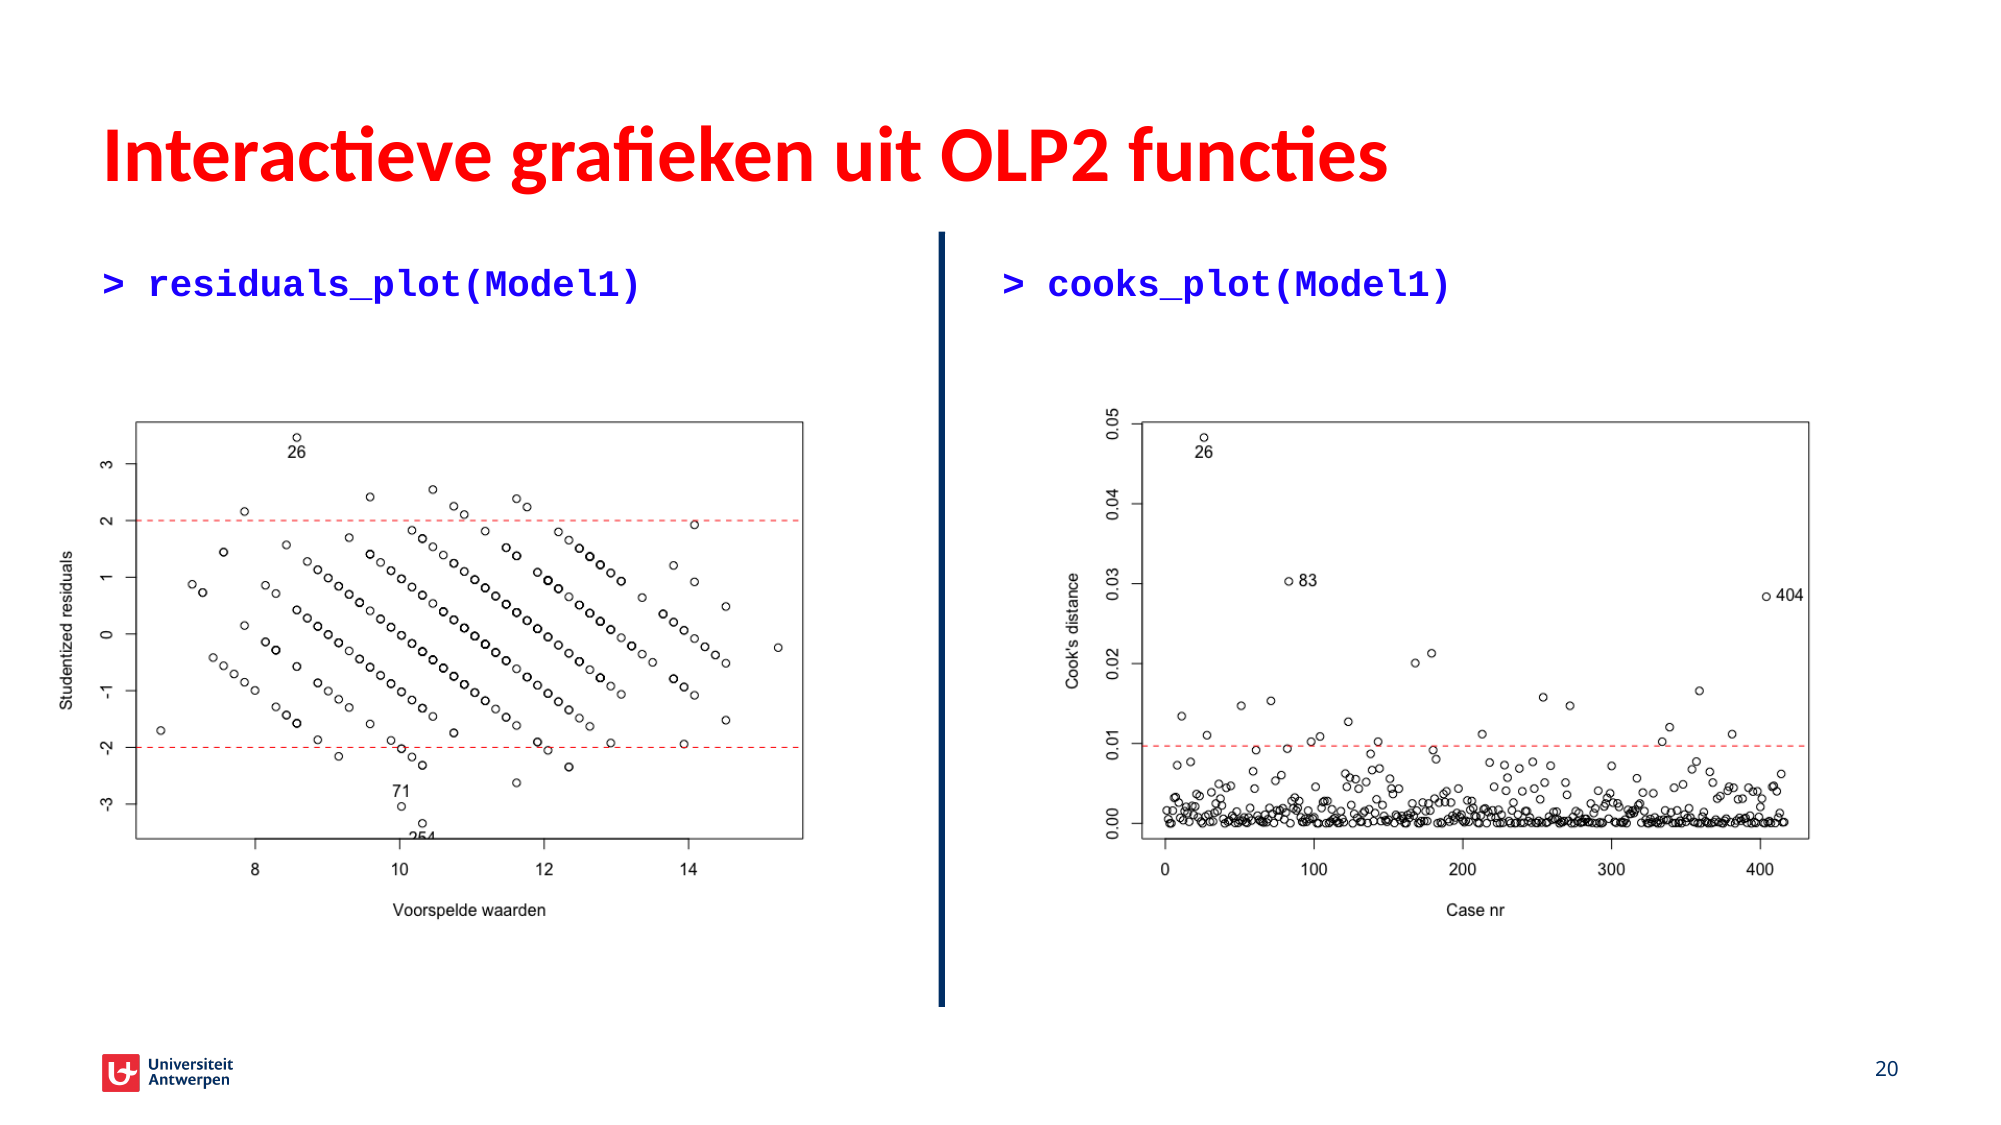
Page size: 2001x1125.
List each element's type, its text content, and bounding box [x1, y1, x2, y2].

slide_number 20 [1463, 1039, 1914, 1100]
list > residuals_plot(Model1) > cooks_plot(Model1) [102, 258, 1898, 1024]
title Interactieve grafieken uit OLP2 functies [102, 101, 1898, 232]
picture [102, 1054, 233, 1092]
picture [1060, 340, 1851, 942]
picture [54, 340, 845, 942]
